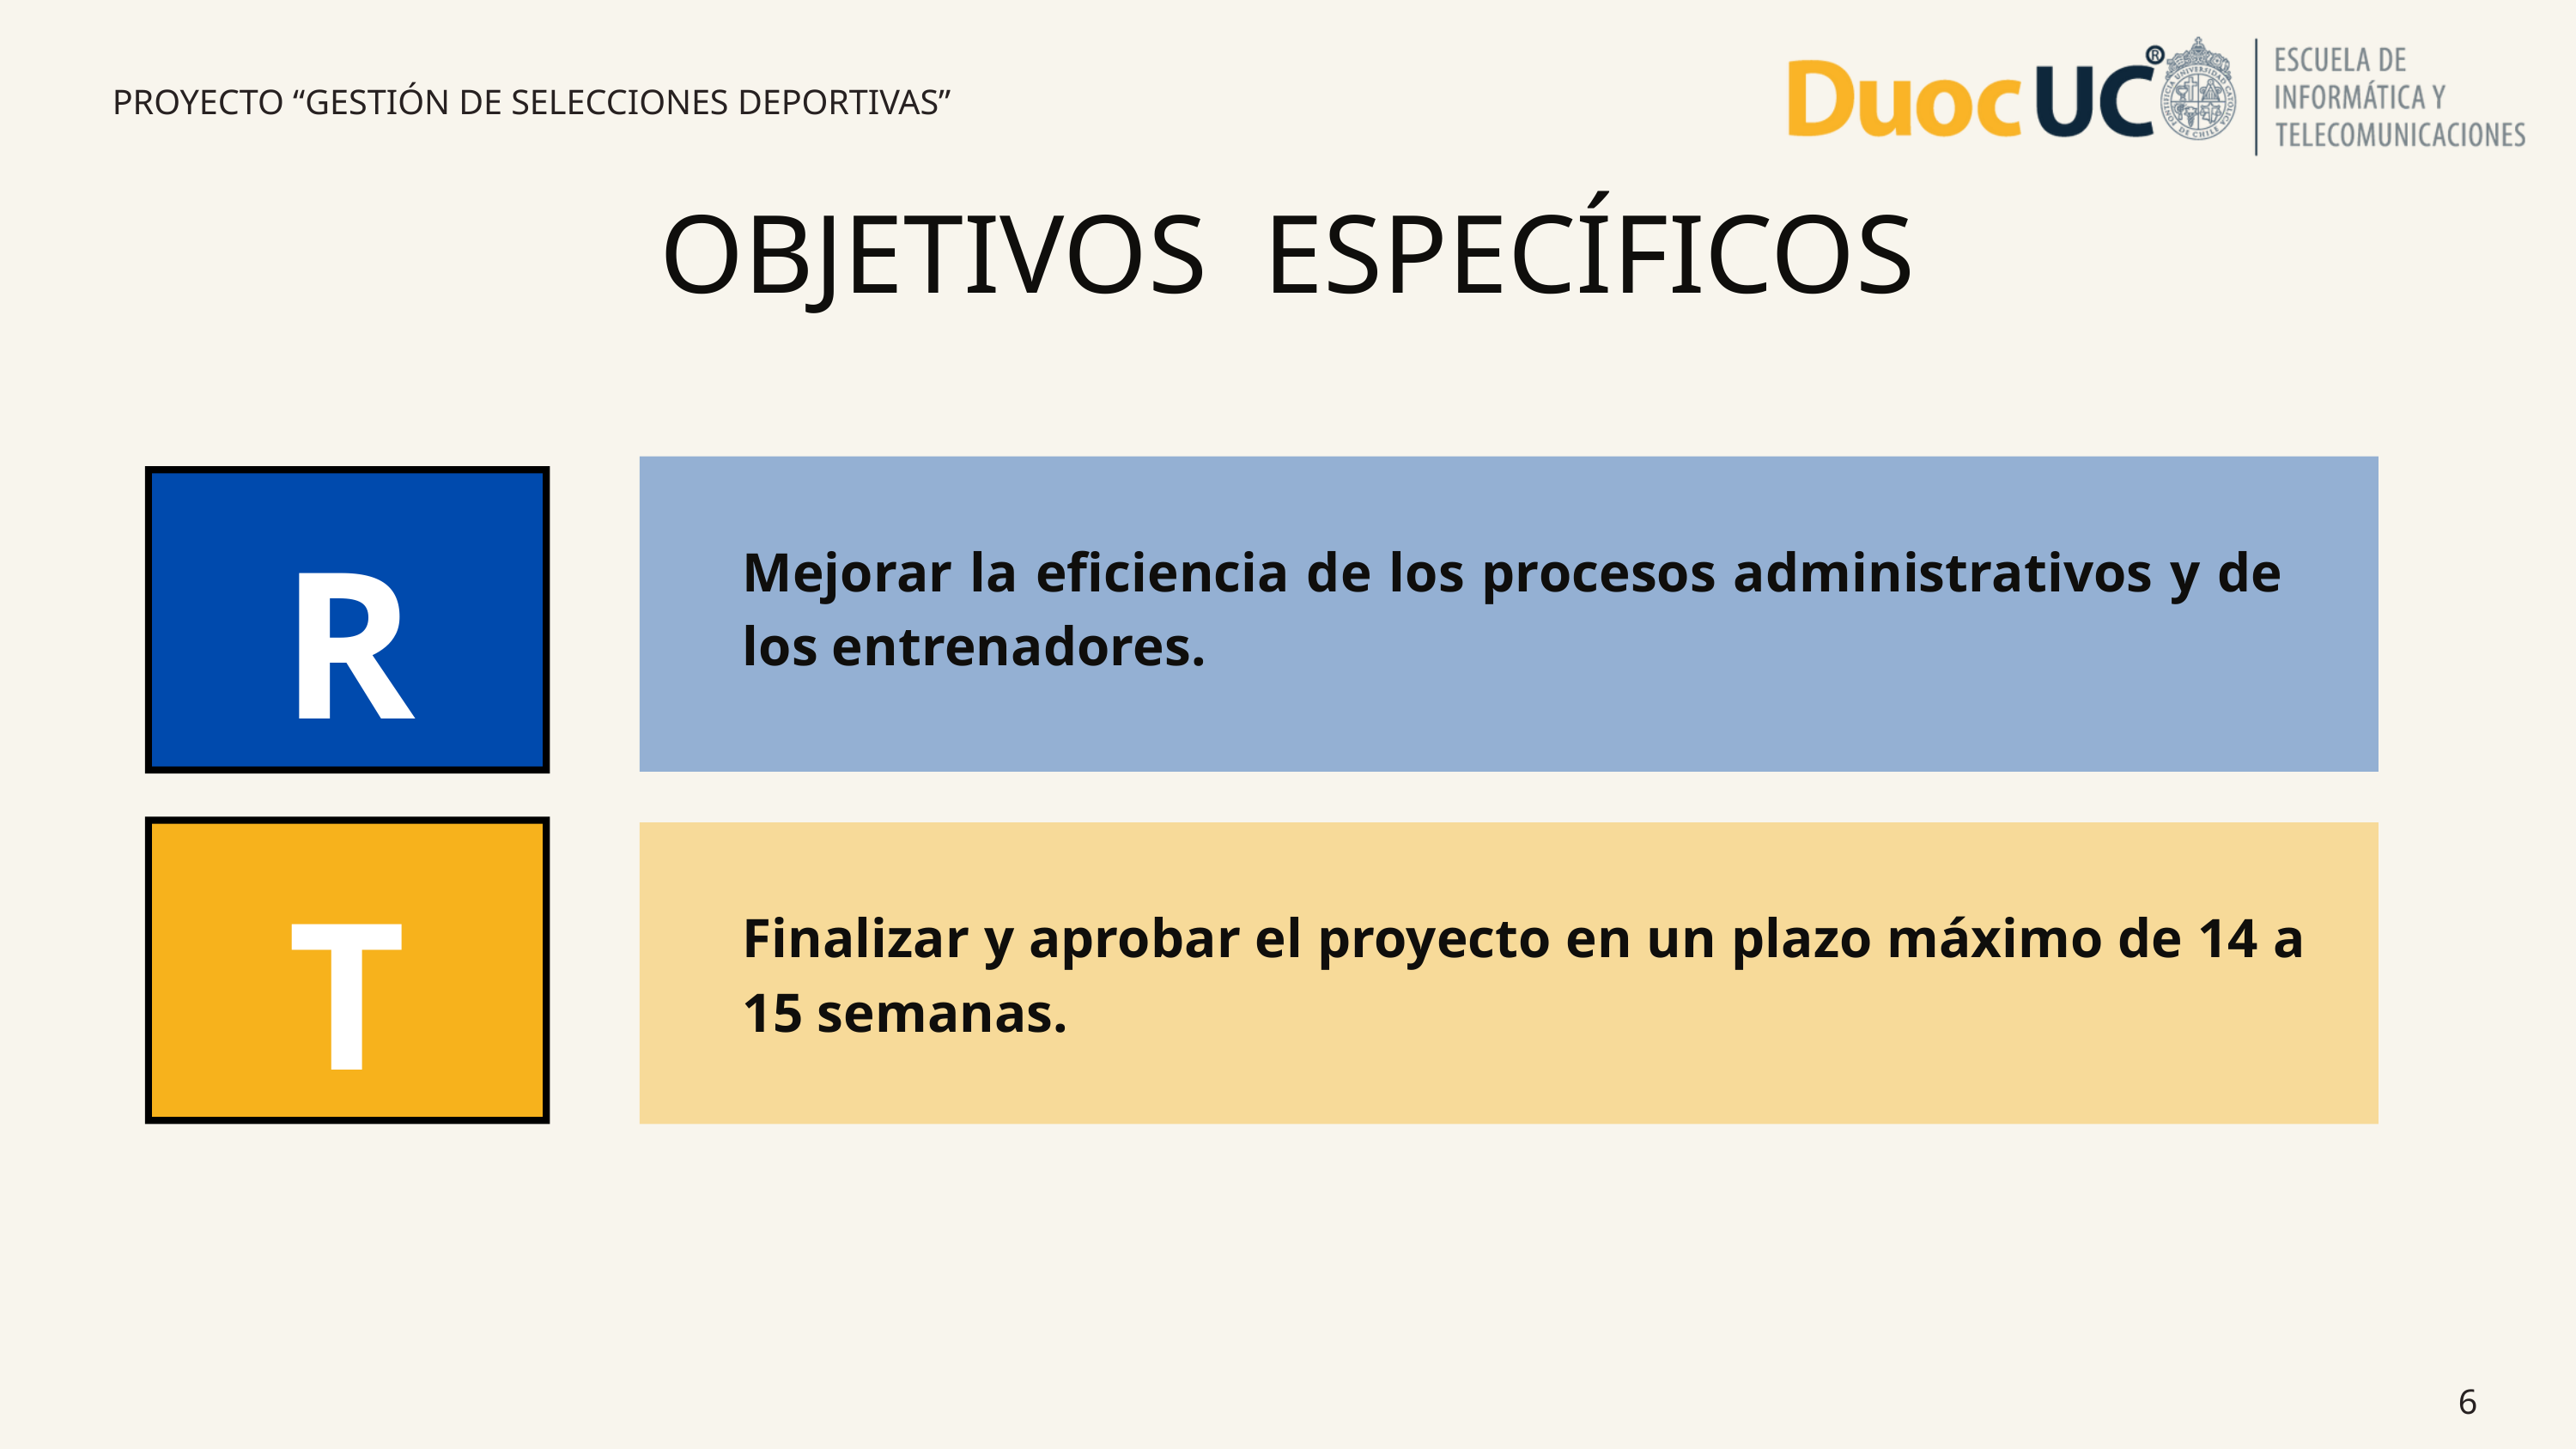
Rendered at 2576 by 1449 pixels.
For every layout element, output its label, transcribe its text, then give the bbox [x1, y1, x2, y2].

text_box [639, 456, 2379, 772]
text_box [1785, 33, 2526, 165]
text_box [639, 822, 2379, 1125]
text_box OBJETIVOS ESPECÍFICOS [580, 163, 1996, 315]
text_box 6 [2431, 1373, 2505, 1421]
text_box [144, 465, 550, 1125]
text_box PROYECTO “GESTIÓN DE SELECCIONES DEPORTIVAS” [58, 74, 1005, 122]
